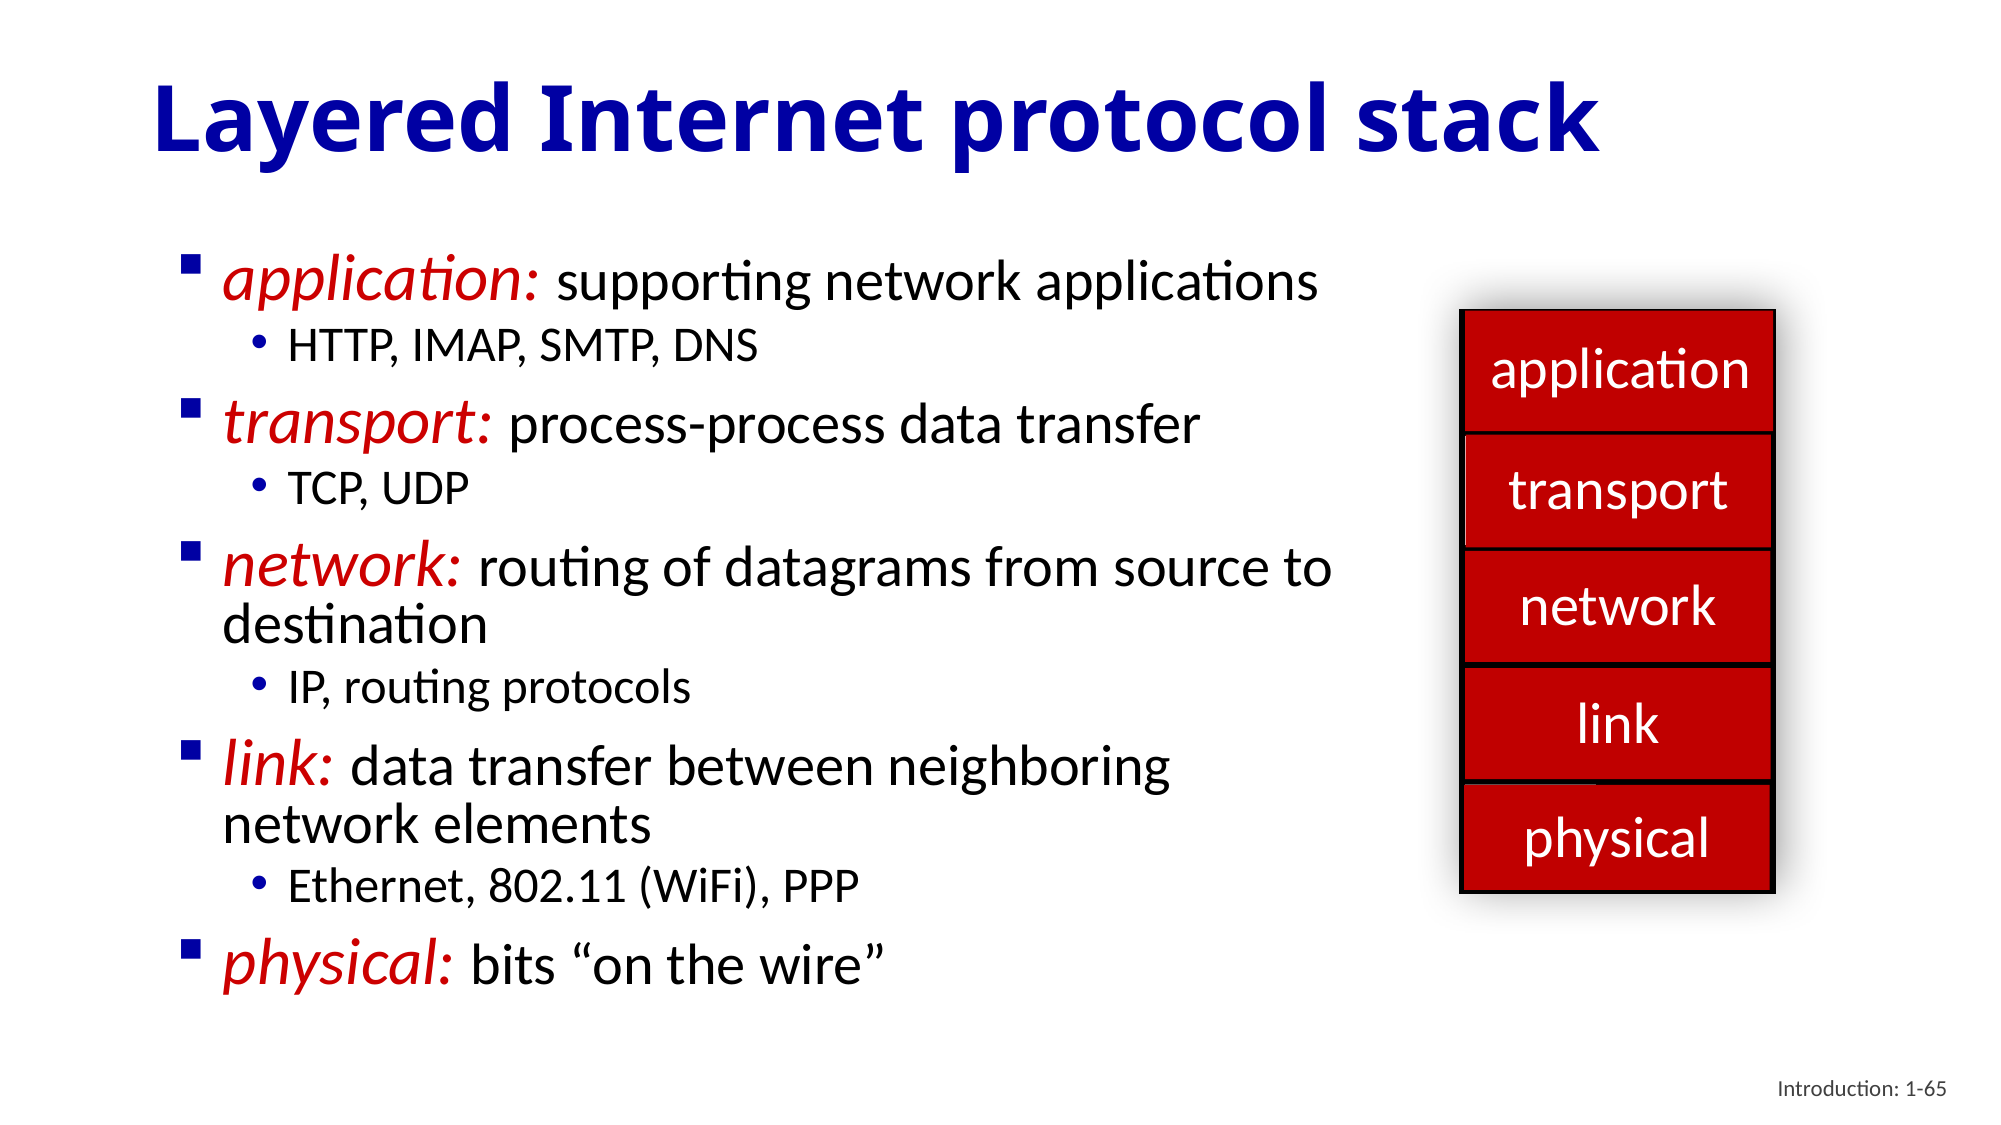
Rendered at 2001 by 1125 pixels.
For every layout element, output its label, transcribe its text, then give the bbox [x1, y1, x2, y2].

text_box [1465, 667, 1771, 780]
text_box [1465, 310, 1774, 432]
slide_number Introduction: 1-65 [1512, 1056, 1963, 1117]
title Layered Internet protocol stack [135, 47, 1861, 195]
text_box application: supporting network applications HTTP, IMAP, SMTP, DNS transport: process-process data transfer TCP, UDP network: routing of datagrams from source to destination IP, routing protocols link: data transfer between neighboring network elements Ethernet, 802.11 (WiFi), PPP physical: bits “on the wire” [160, 241, 1370, 1049]
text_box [1465, 550, 1771, 662]
text_box [1462, 432, 1773, 892]
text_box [1465, 434, 1771, 548]
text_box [1464, 784, 1770, 890]
